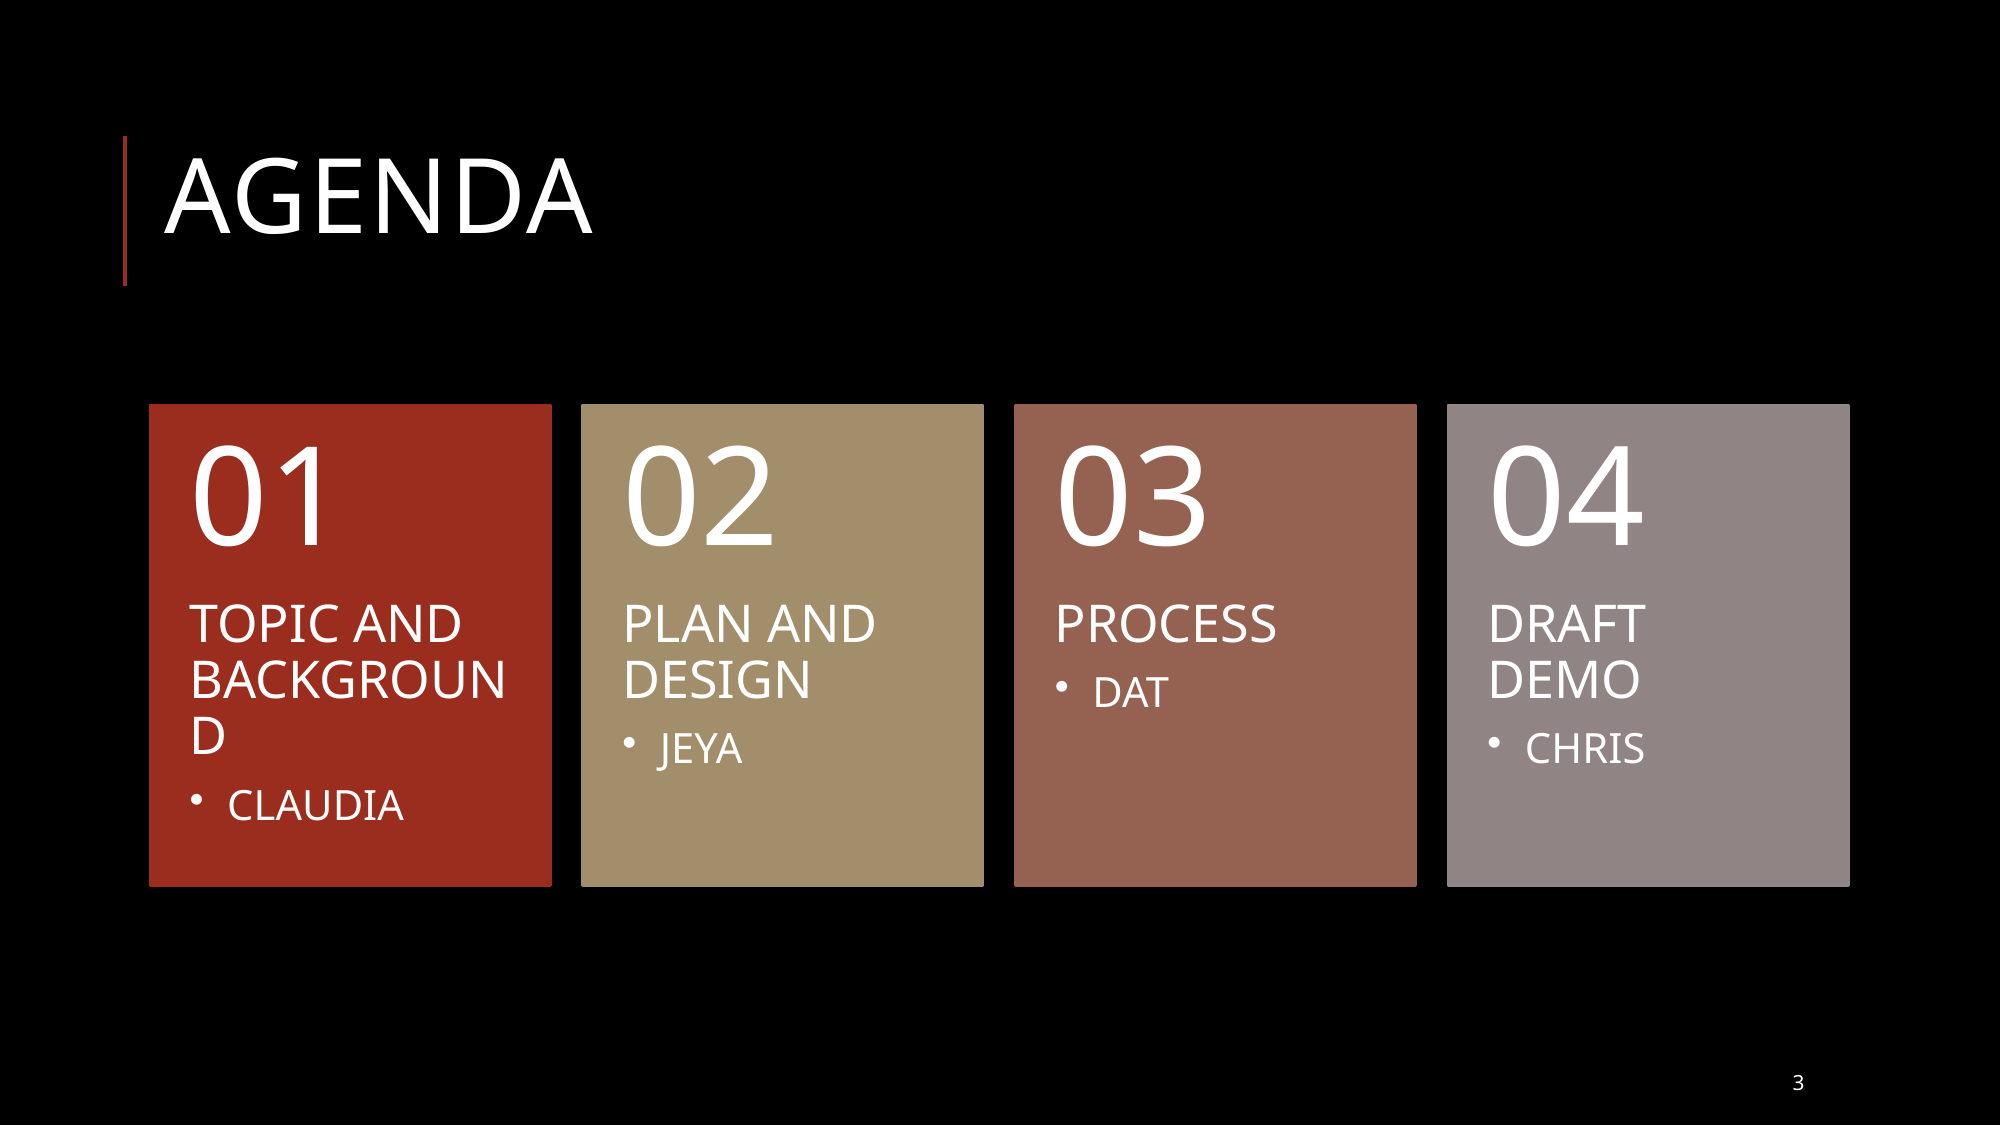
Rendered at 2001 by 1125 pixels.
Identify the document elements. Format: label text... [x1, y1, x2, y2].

title Agenda [149, 99, 1849, 307]
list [149, 340, 1849, 951]
slide_number 3 [1777, 1061, 1938, 1107]
